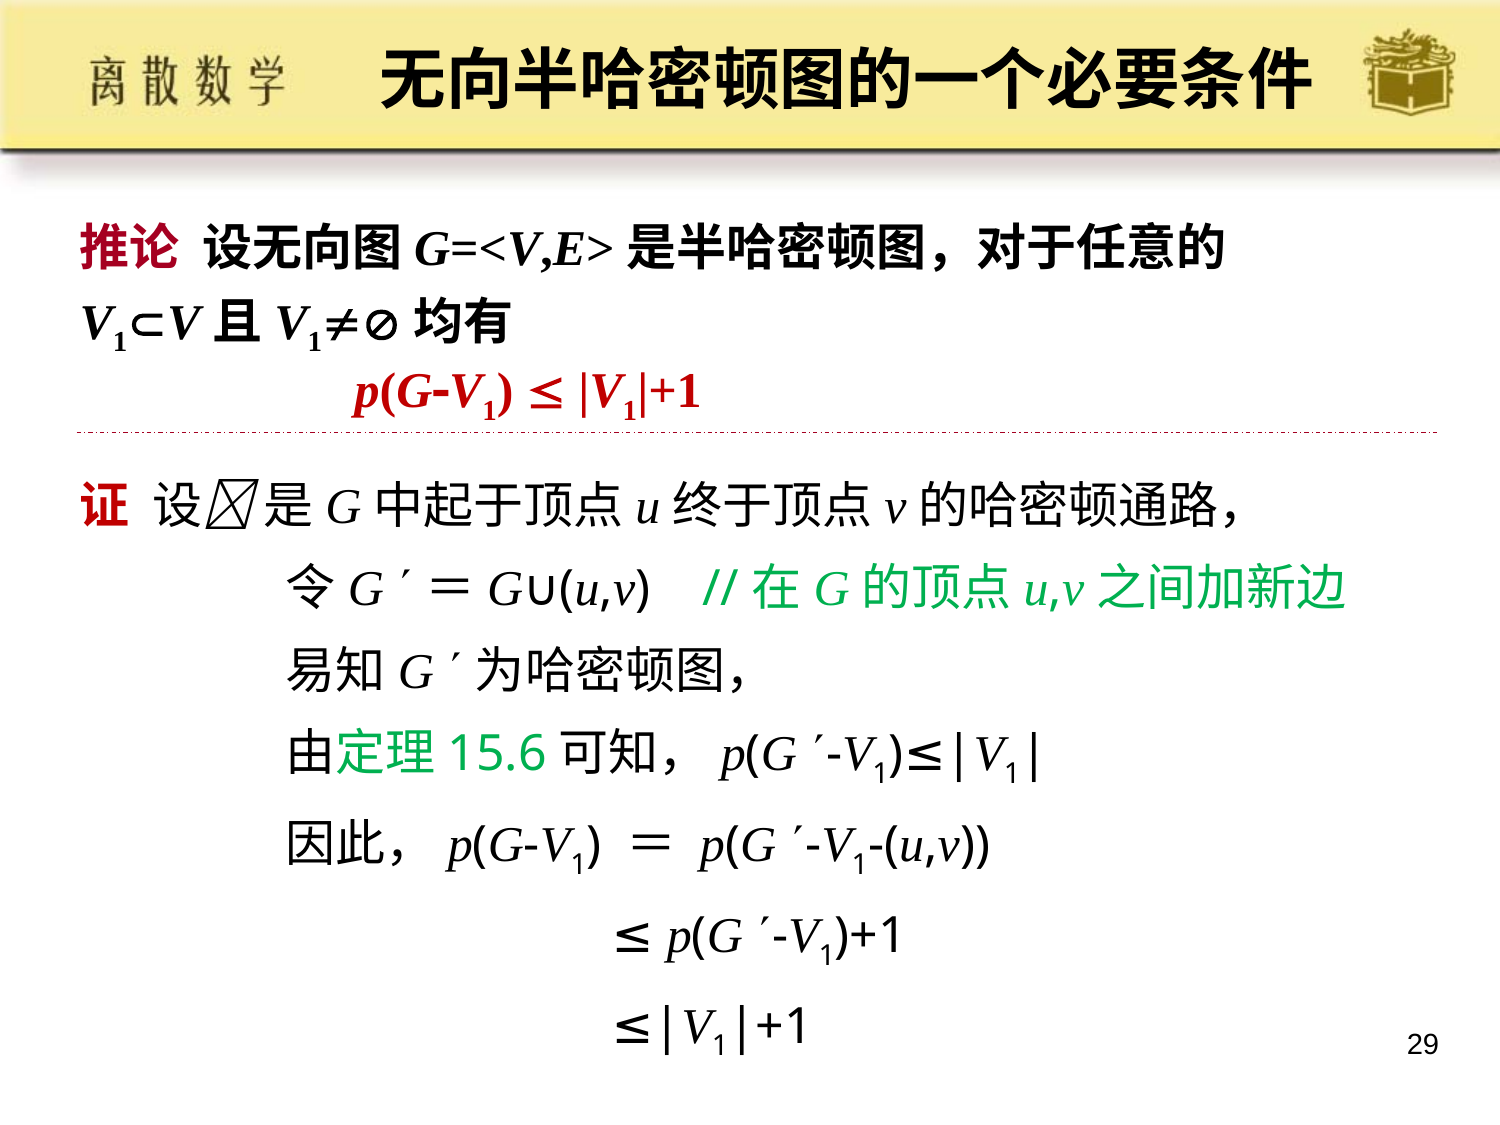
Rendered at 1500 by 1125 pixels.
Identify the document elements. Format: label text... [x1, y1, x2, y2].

slide_number 29 [1388, 1018, 1455, 1097]
picture [0, 0, 1500, 1125]
text_box 推论 设无向图G=<V,E>是半哈密顿图，对于任意的V1V且V1均有 p(GV1)  |V1|+1 [64, 196, 1364, 434]
text_box 证 设 是G中起于顶点u终于顶点v的哈密顿通路， 令G ＝G∪(u,v) //在G的顶点u,v之间加新边 易知G 为哈密顿图， 由定理15.6可知，p(G -V1)≤|V1| 因此，p(G-V1) ＝ p(G -V1-(u,v)) ≤ p(G -V1)+1 ≤|V1|+1 [64, 460, 1388, 1125]
title 无向半哈密顿图的一个必要条件 [324, 42, 1329, 112]
